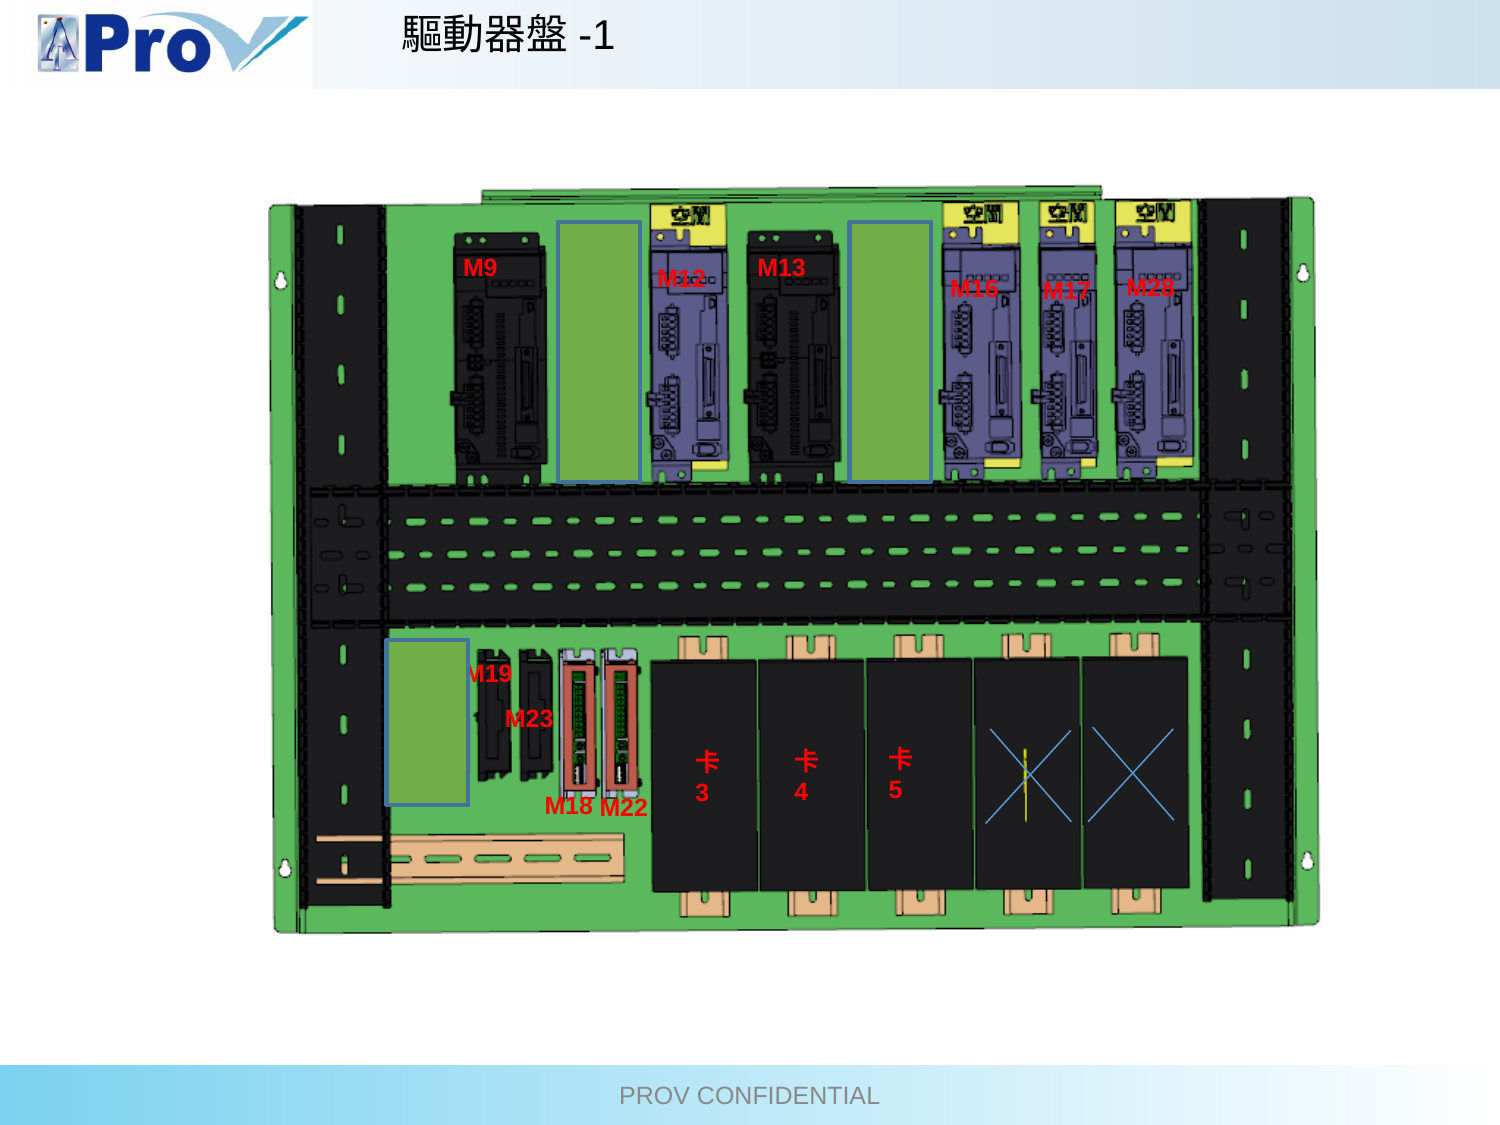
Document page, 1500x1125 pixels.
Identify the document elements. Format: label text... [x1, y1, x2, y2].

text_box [985, 730, 1071, 824]
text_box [1087, 728, 1174, 823]
picture [29, 0, 312, 89]
text_box 驅動器盤-1 [386, 0, 812, 65]
picture [241, 173, 1335, 954]
